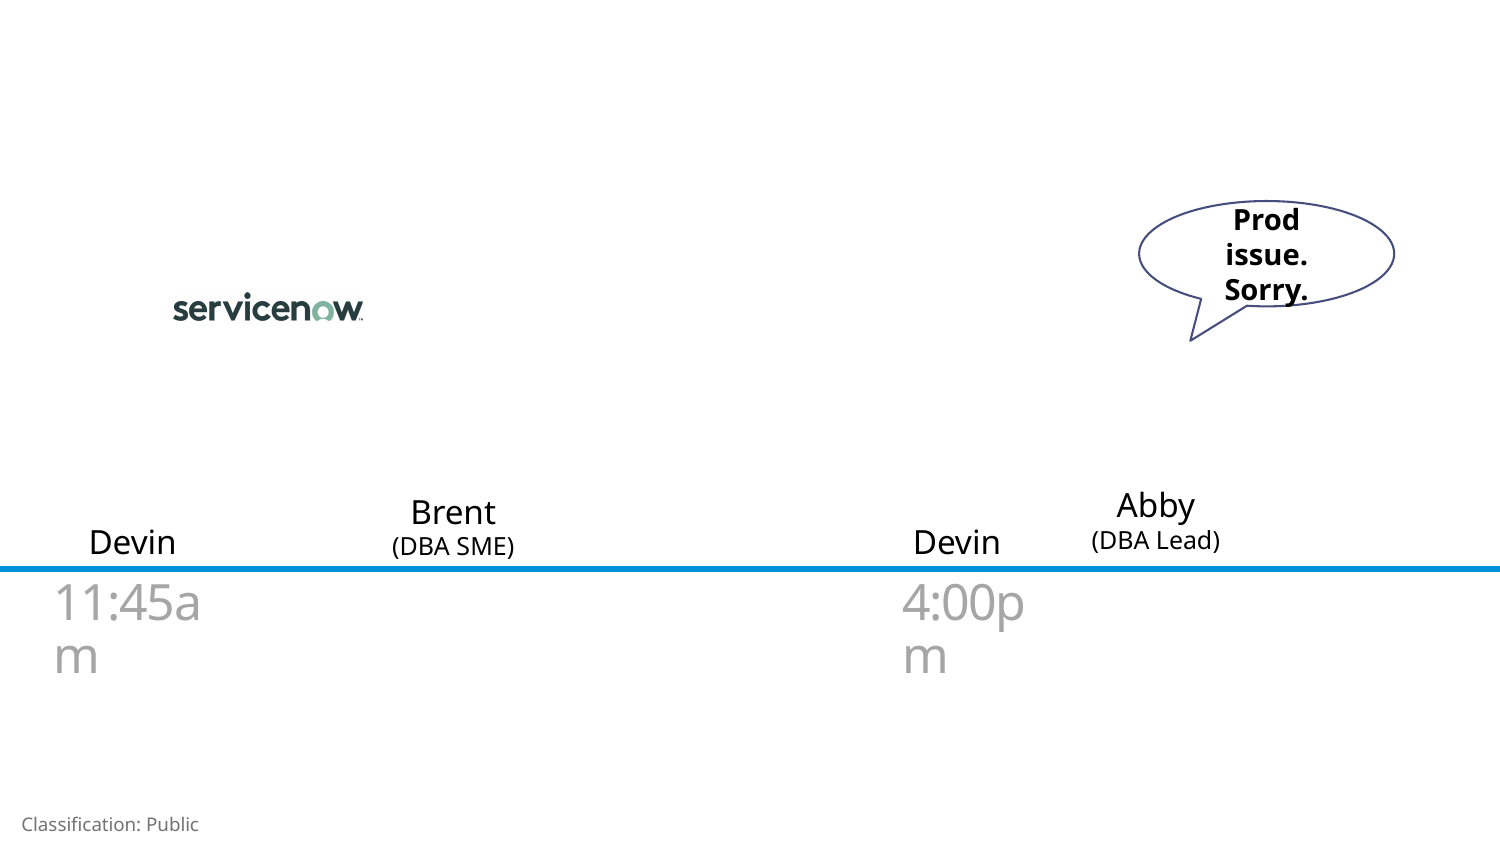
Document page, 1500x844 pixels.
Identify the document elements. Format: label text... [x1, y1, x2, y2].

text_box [898, 346, 1016, 570]
text_box 11:45am [38, 570, 228, 637]
picture [172, 292, 363, 321]
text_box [1076, 338, 1236, 564]
text_box 4:00pm [887, 570, 1077, 637]
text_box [323, 333, 532, 570]
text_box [74, 348, 192, 570]
text_box Prod issue. Sorry. [1138, 200, 1395, 338]
